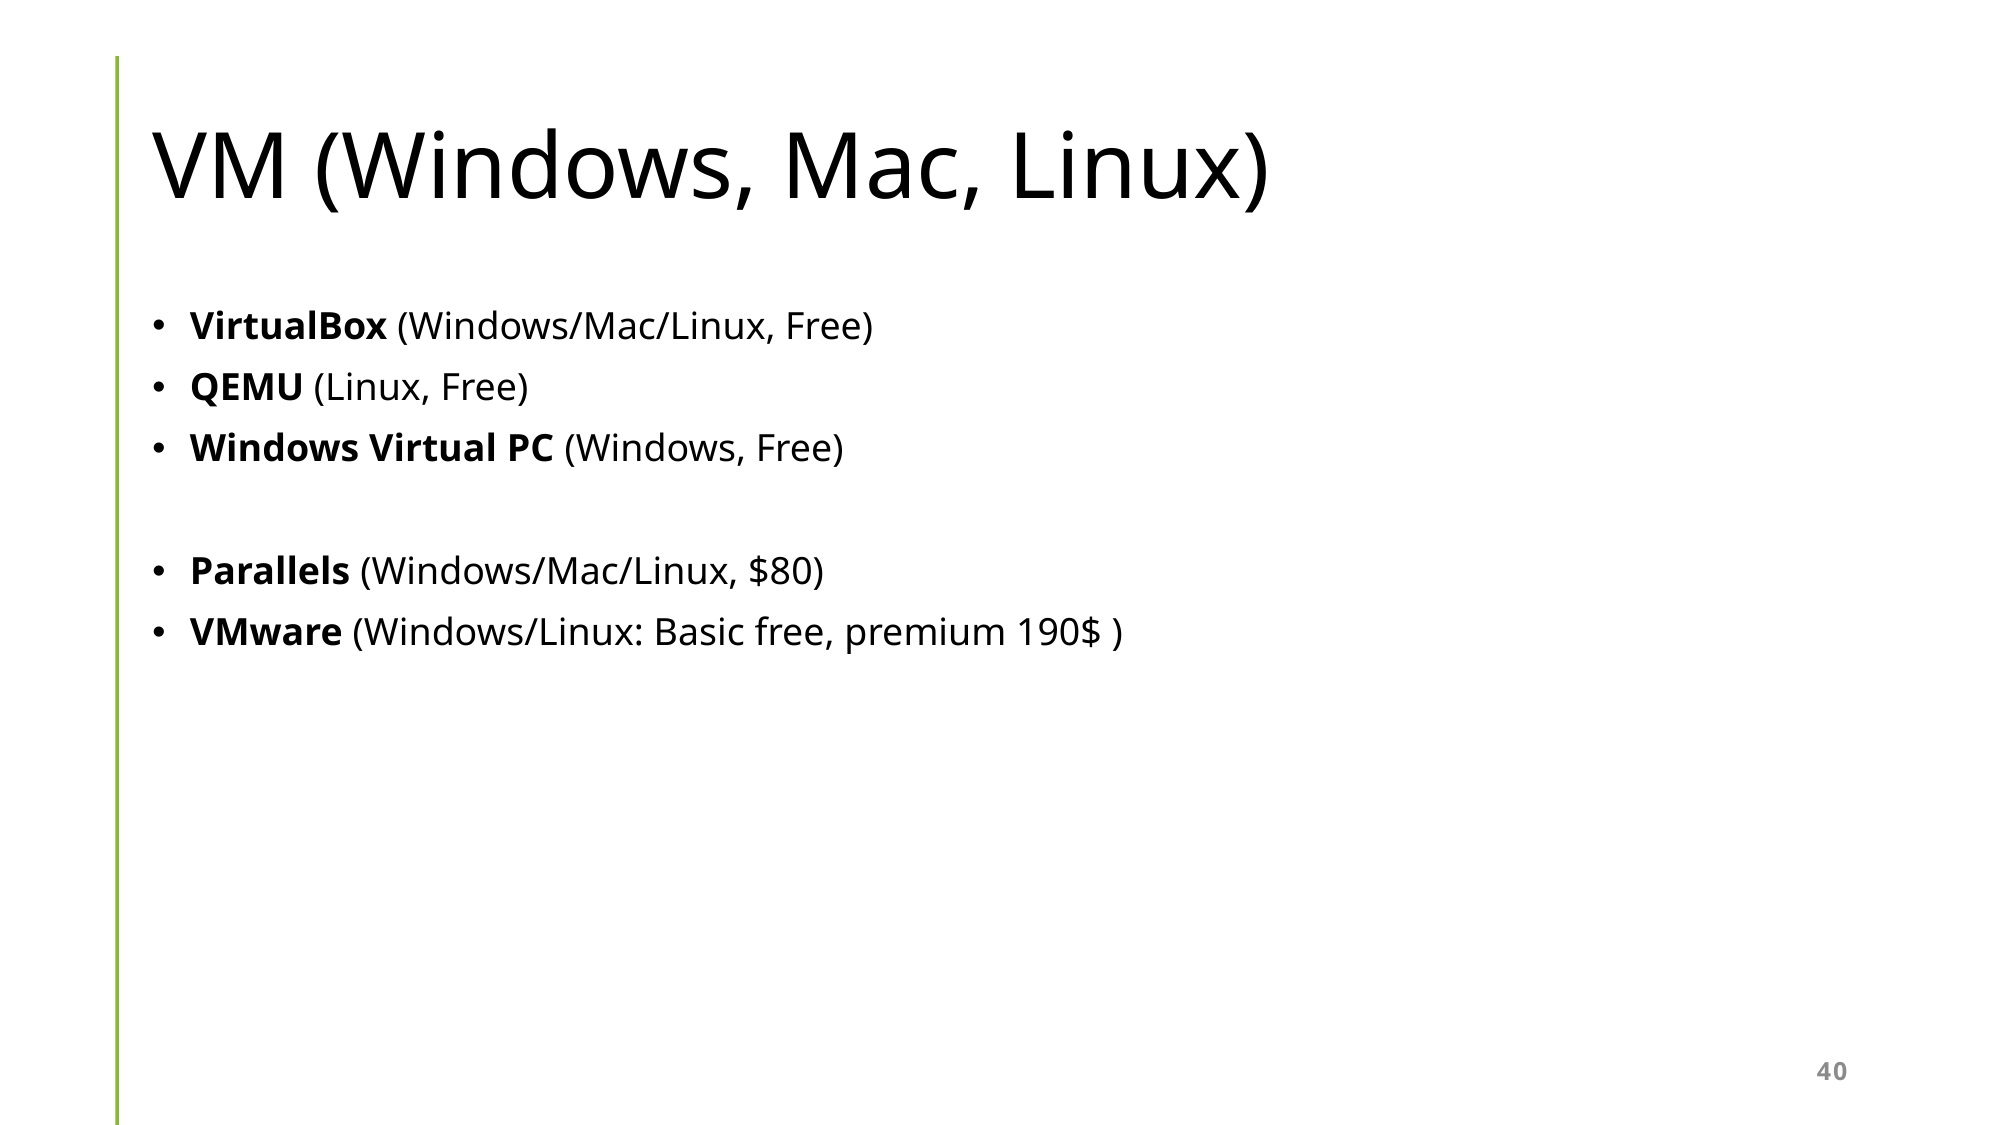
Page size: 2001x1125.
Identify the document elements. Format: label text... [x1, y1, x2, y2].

list VirtualBox (Windows/Mac/Linux, Free) QEMU (Linux, Free) Windows Virtual PC (Windows, Free) Parallels (Windows/Mac/Linux, $80) VMware (Windows/Linux: Basic free, premium 190$ ) [137, 299, 1863, 1014]
title VM (Windows, Mac, Linux) [137, 59, 1863, 278]
slide_number 40 [1412, 1042, 1863, 1103]
